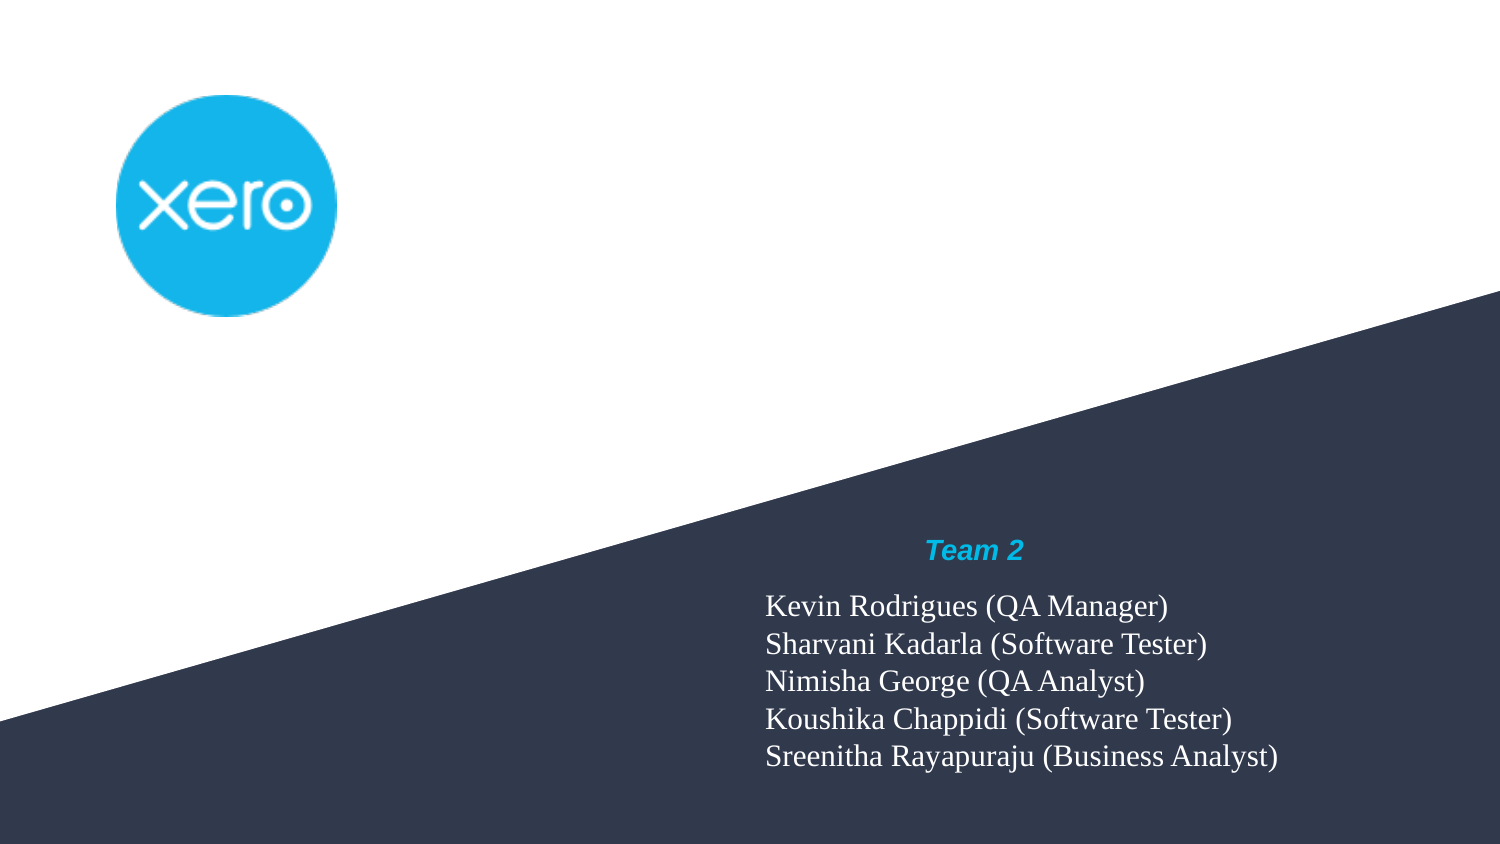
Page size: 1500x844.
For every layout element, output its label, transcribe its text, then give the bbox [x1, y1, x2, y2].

subtitle Kevin Rodrigues (QA Manager) Sharvani Kadarla (Software Tester) Nimisha George (QA Analyst) Koushika Chappidi (Software Tester) Sreenitha Rayapuraju (Business Analyst) [750, 530, 1500, 828]
picture [116, 95, 337, 317]
text_box Team 2 [854, 523, 1094, 574]
